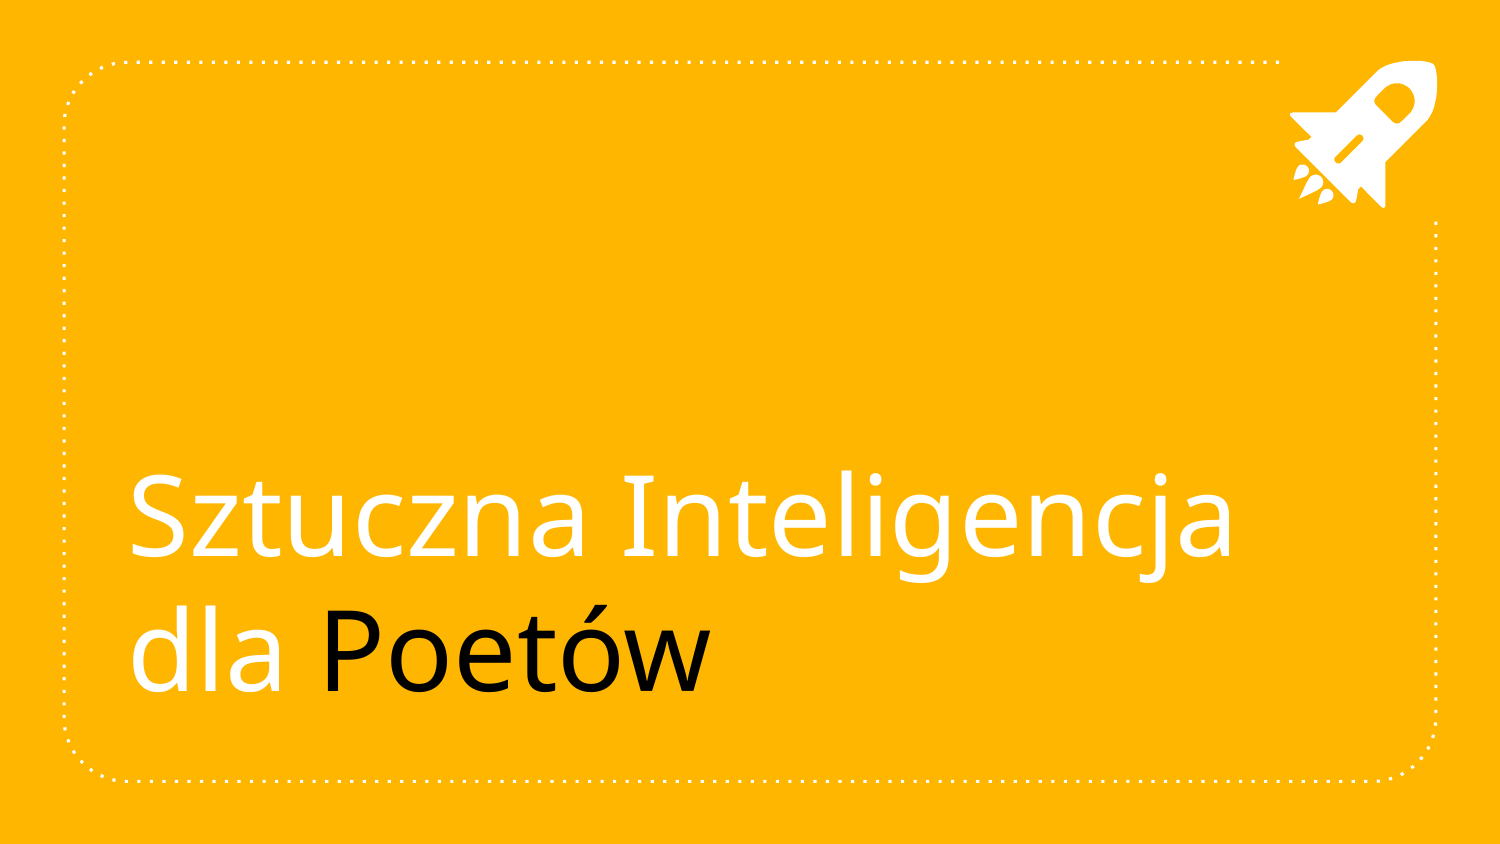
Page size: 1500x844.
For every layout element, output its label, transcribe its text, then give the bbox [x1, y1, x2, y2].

title Sztuczna Inteligencja dla Poetów [112, 539, 1388, 730]
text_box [1289, 60, 1438, 209]
